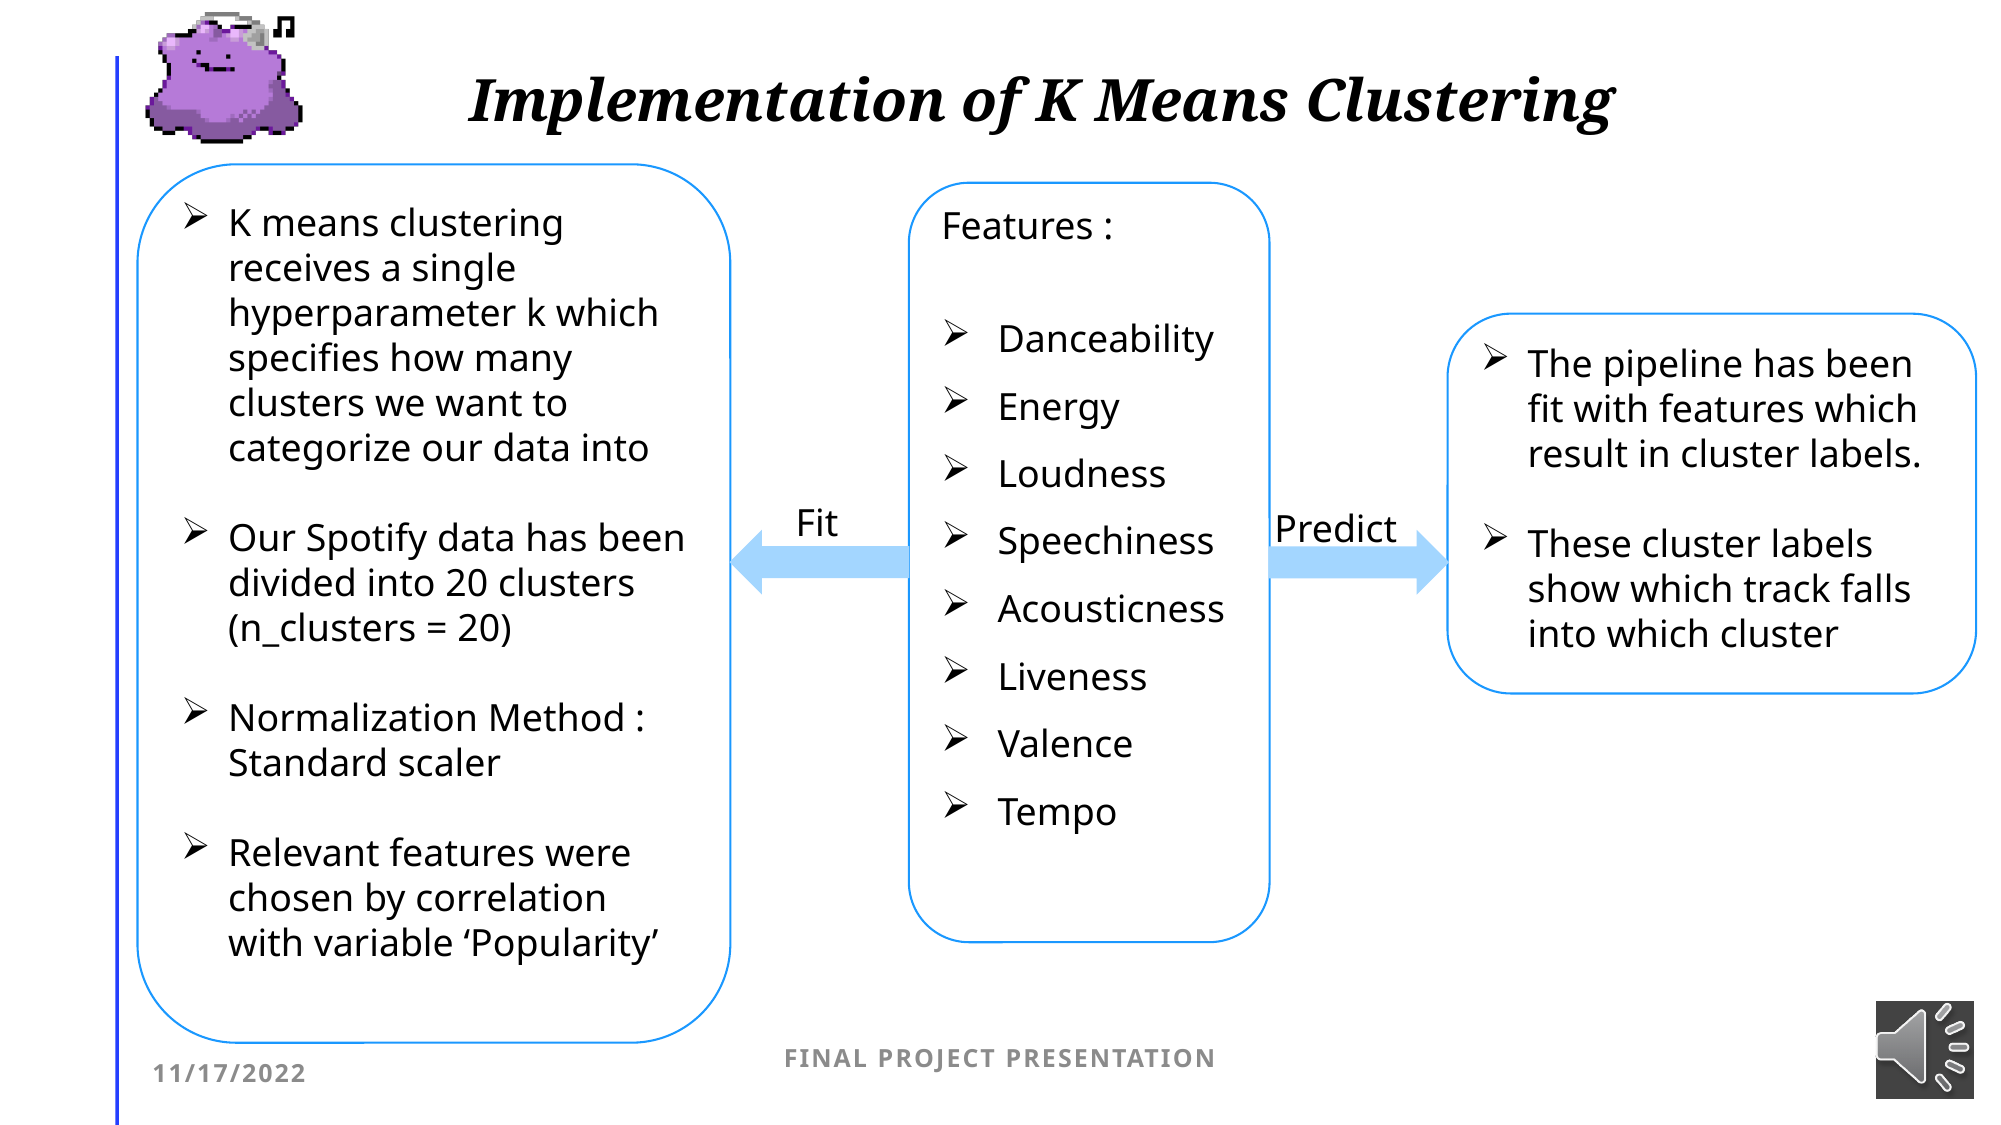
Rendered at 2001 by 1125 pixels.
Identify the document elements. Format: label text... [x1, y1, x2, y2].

text_box K means clustering receives a single hyperparameter k which specifies how many clusters we want to categorize our data into Our Spotify data has been divided into 20 clusters (n_clusters = 20) Normalization Method : Standard scaler Relevant features were chosen by correlation with variable ‘Popularity’ [136, 163, 732, 1044]
text_box The pipeline has been fit with features which result in cluster labels. These cluster labels show which track falls into which cluster [1446, 312, 1978, 695]
footer Final Project Presentation [662, 1042, 1338, 1103]
text_box [1269, 529, 1450, 595]
text_box Features : Danceability Energy Loudness Speechiness Acousticness Liveness Valence Tempo [907, 181, 1271, 944]
picture [137, 12, 311, 152]
picture [1874, 999, 1975, 1100]
text_box Fit [751, 491, 909, 552]
text_box Implementation of K Means Clustering [454, 56, 1772, 141]
text_box [729, 540, 910, 595]
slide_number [137, 1042, 588, 1103]
text_box Predict [1259, 498, 1416, 558]
